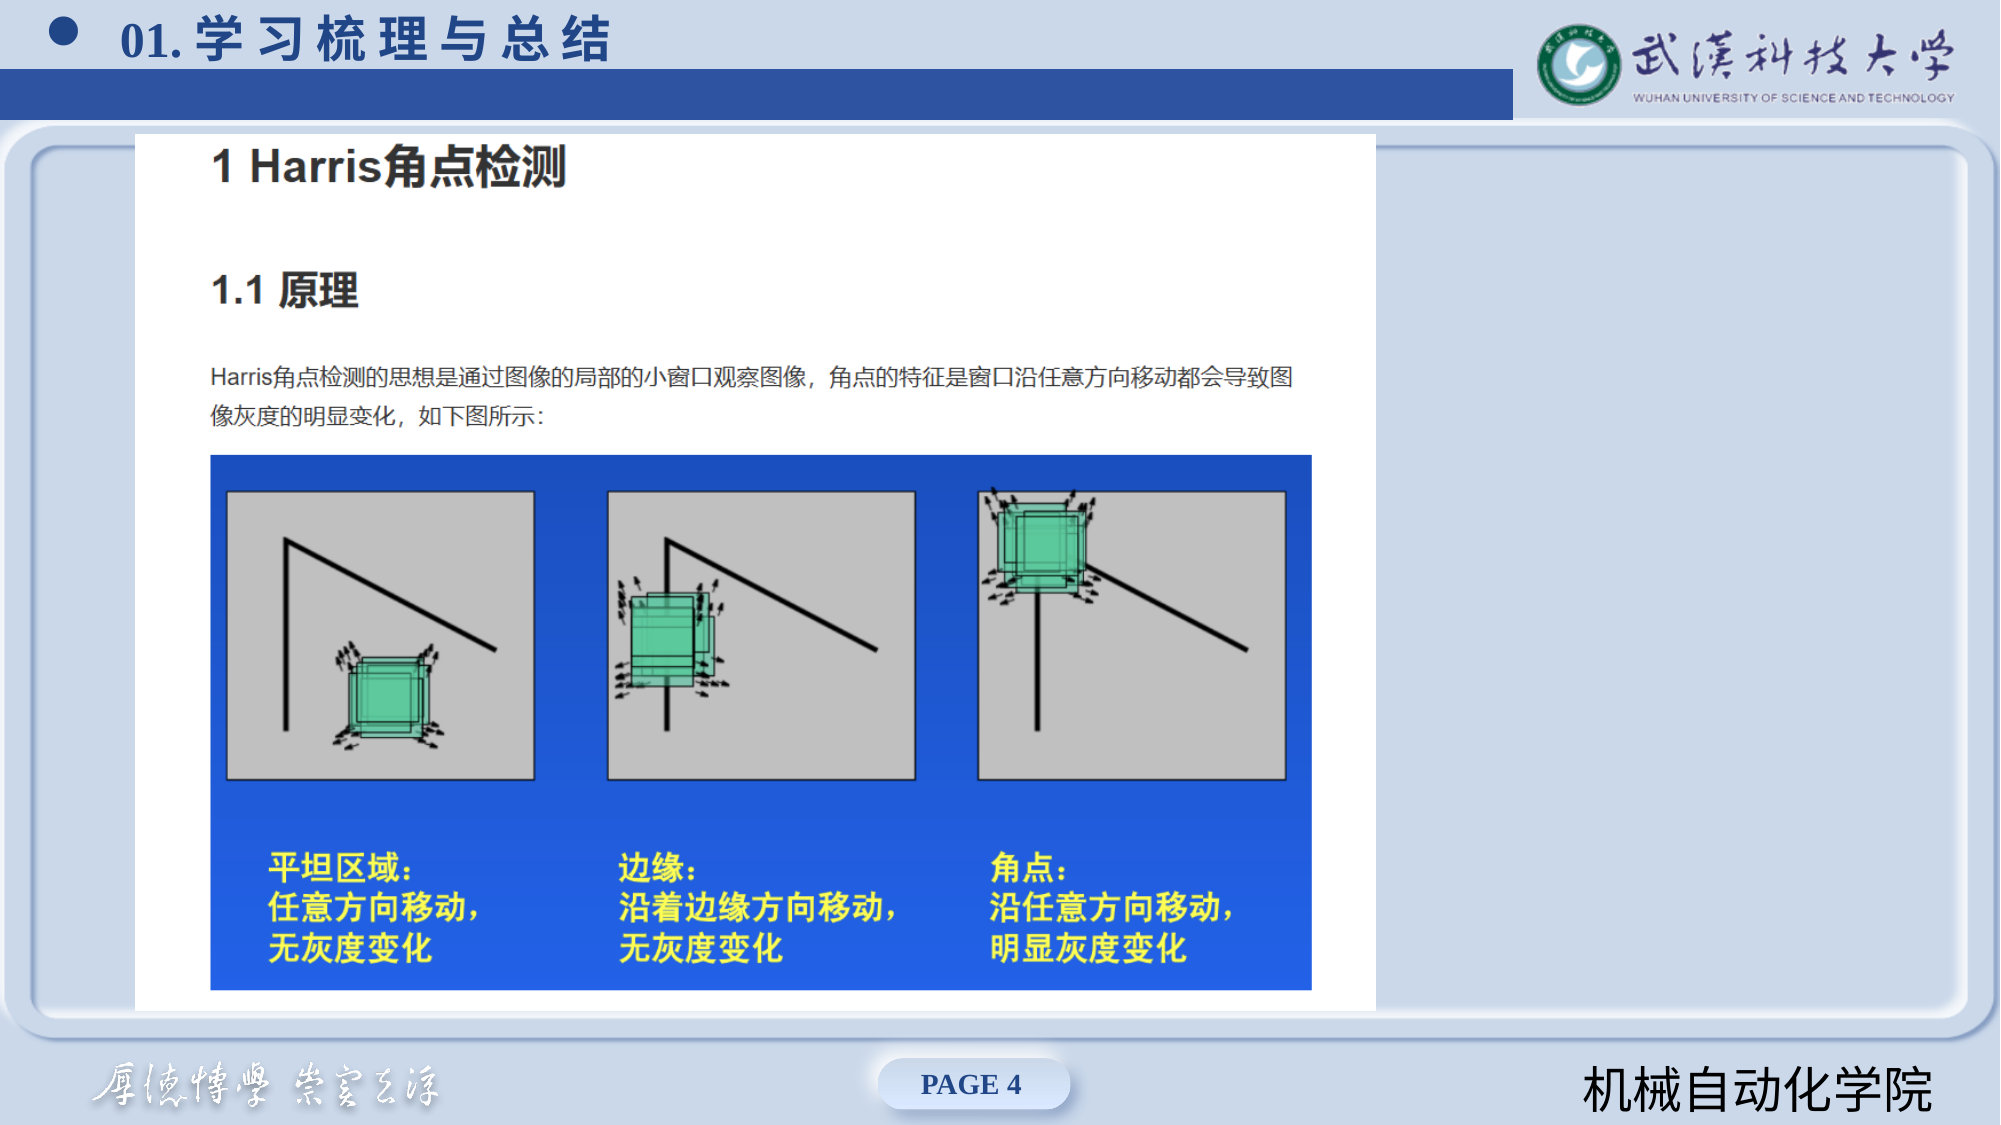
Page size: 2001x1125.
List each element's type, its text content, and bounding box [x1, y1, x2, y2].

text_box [877, 1057, 1071, 1110]
picture [81, 1050, 456, 1122]
text_box 01.学 习 梳 理 与 总 结 [30, 0, 878, 70]
picture [0, 118, 2000, 1048]
picture [1490, 0, 2000, 109]
text_box 机械自动化学院 [1568, 1051, 2000, 1125]
text_box [0, 69, 1513, 118]
